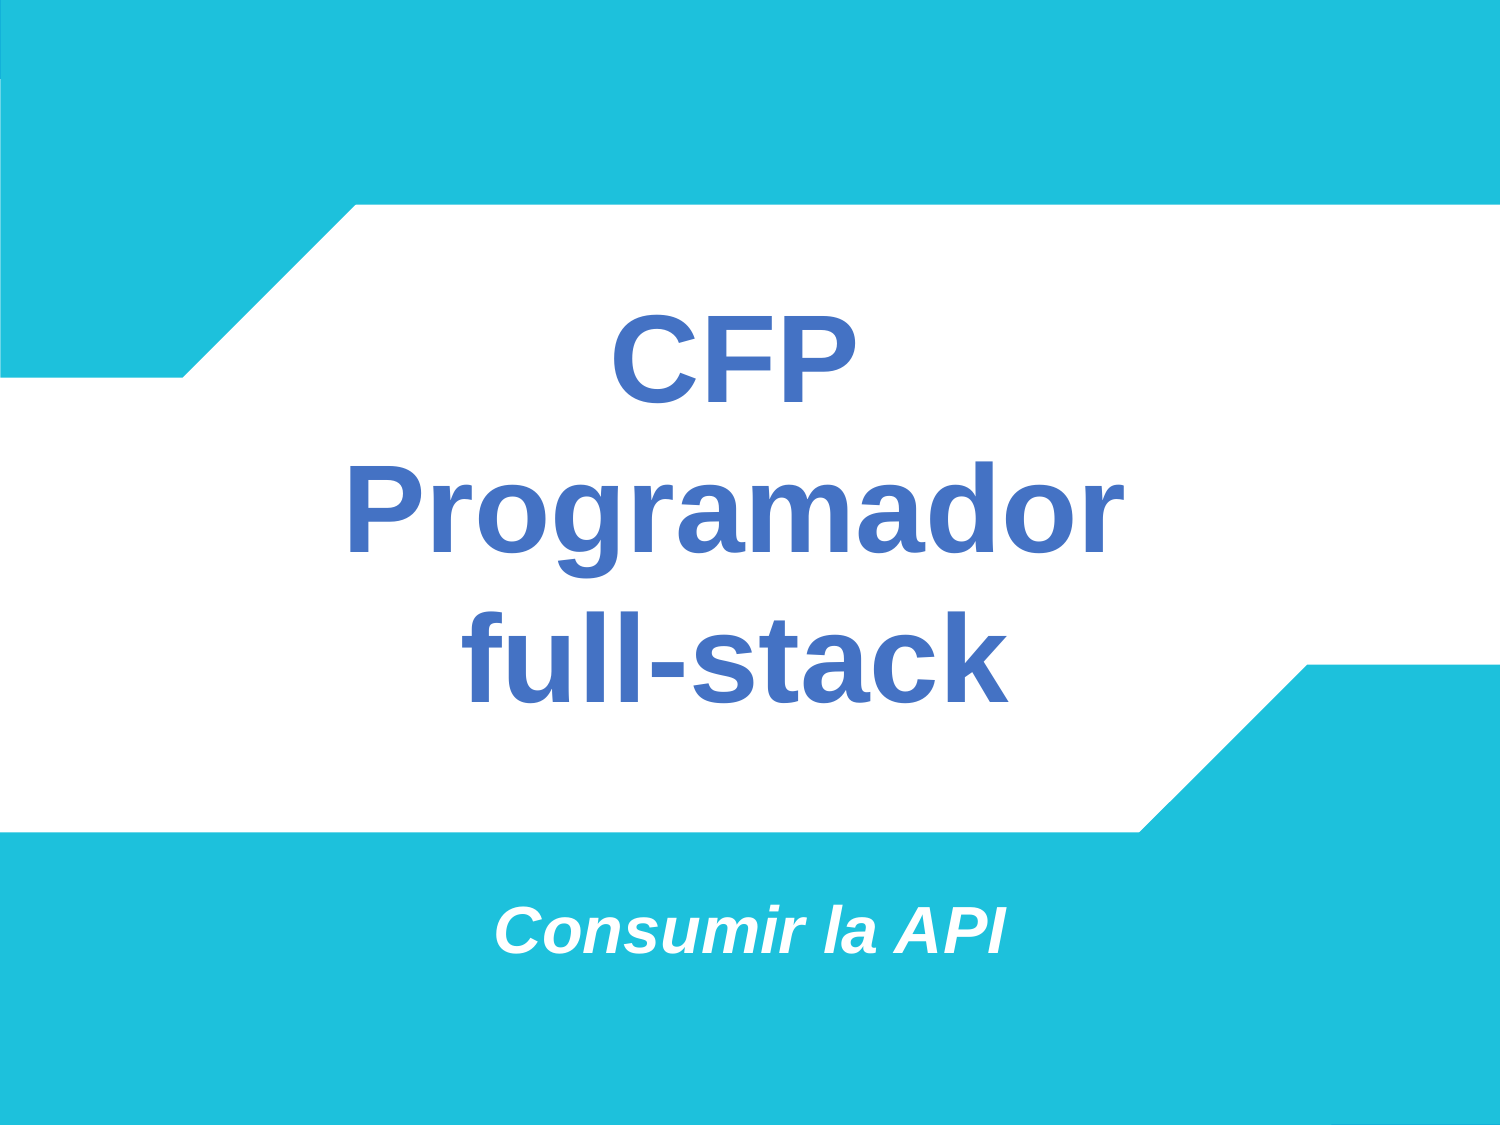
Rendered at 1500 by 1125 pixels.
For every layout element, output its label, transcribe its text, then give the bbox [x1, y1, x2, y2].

subtitle Consumir la API [0, 888, 1500, 979]
